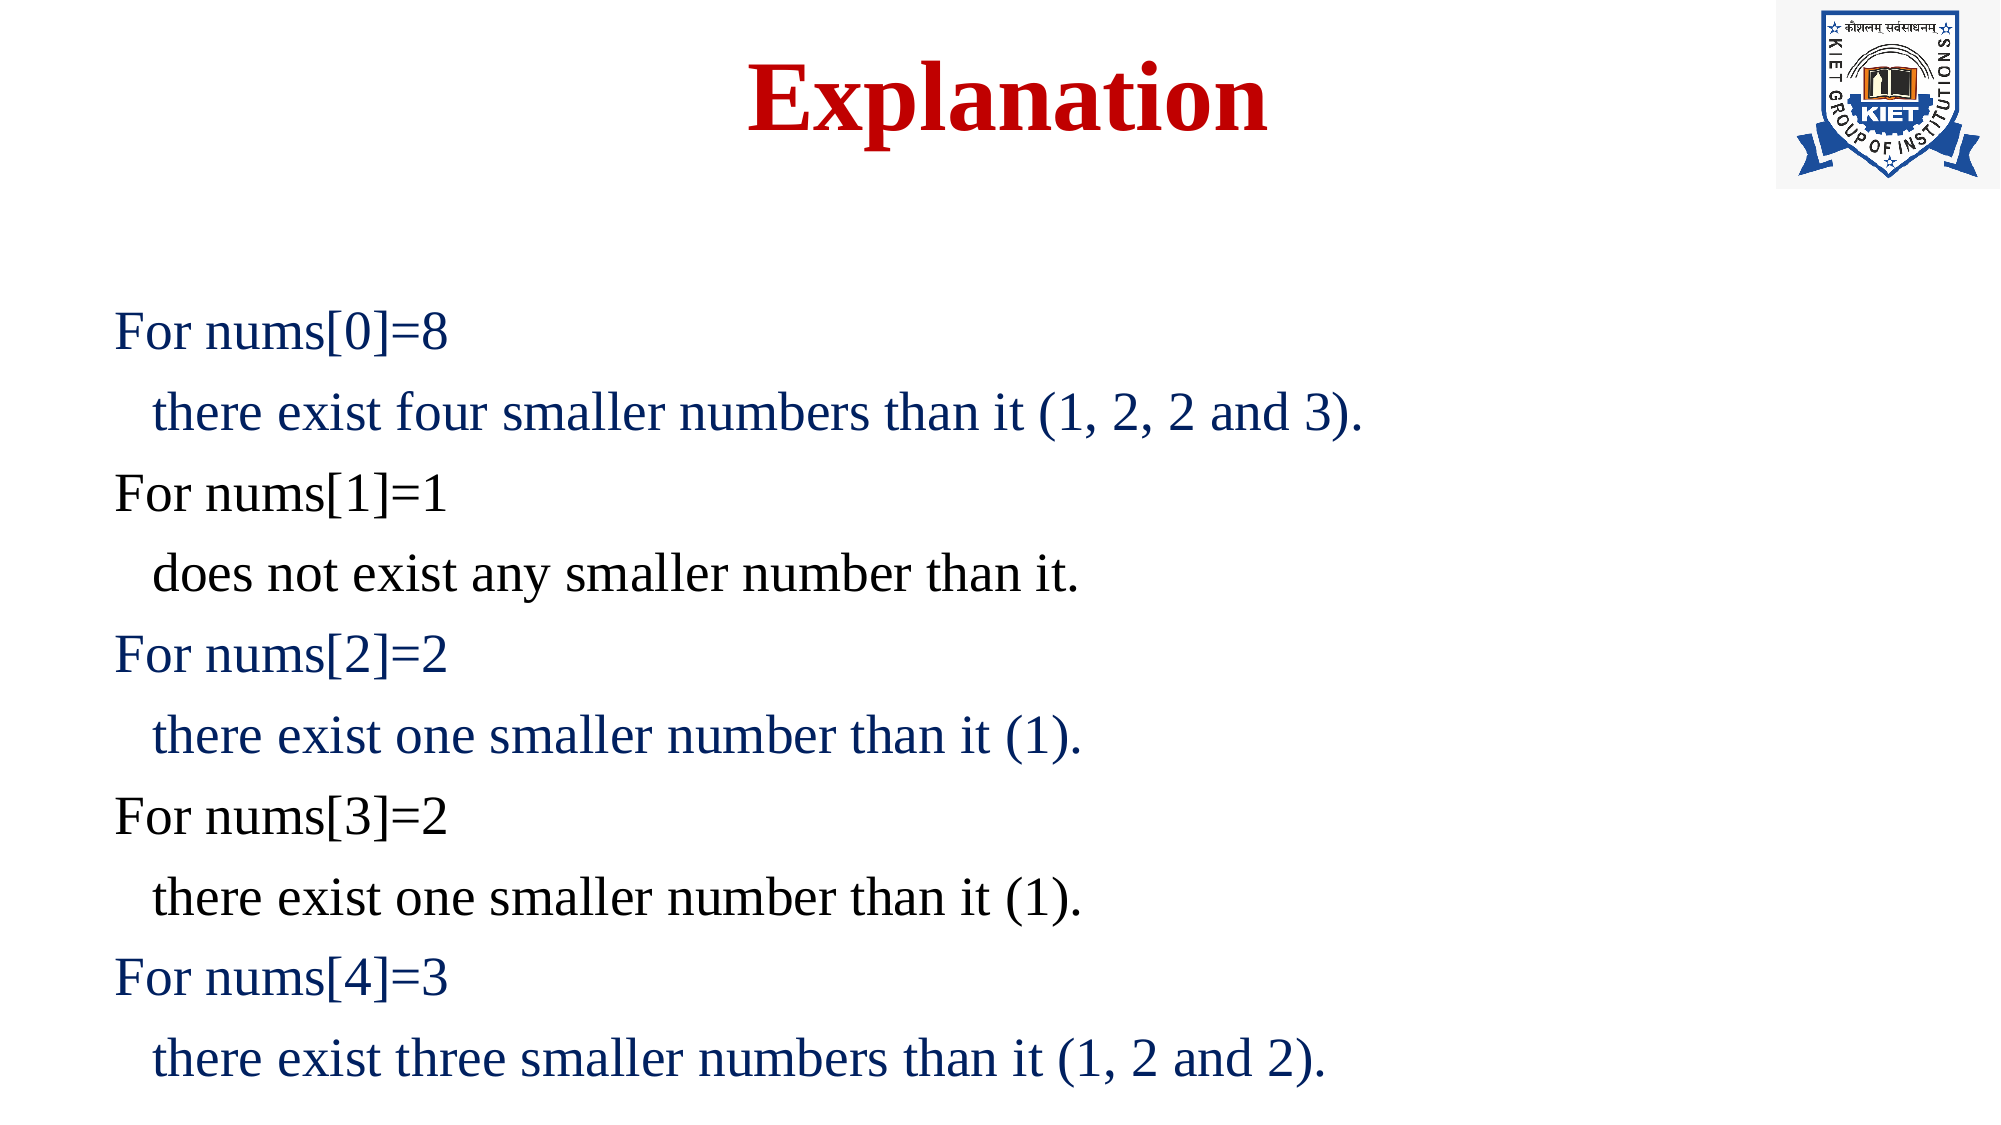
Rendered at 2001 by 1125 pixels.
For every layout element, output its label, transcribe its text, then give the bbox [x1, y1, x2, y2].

picture [1776, 0, 2000, 189]
list Explanation For nums[0]=8 there exist four smaller numbers than it (1, 2, 2 and 3). For nums[1]=1 does not exist any smaller number than it. For nums[2]=2 there exist one smaller number than it (1). For nums[3]=2 there exist one smaller number than it (1). For nums[4]=3 there exist three smaller numbers than it (1, 2 and 2). [99, 36, 1900, 780]
